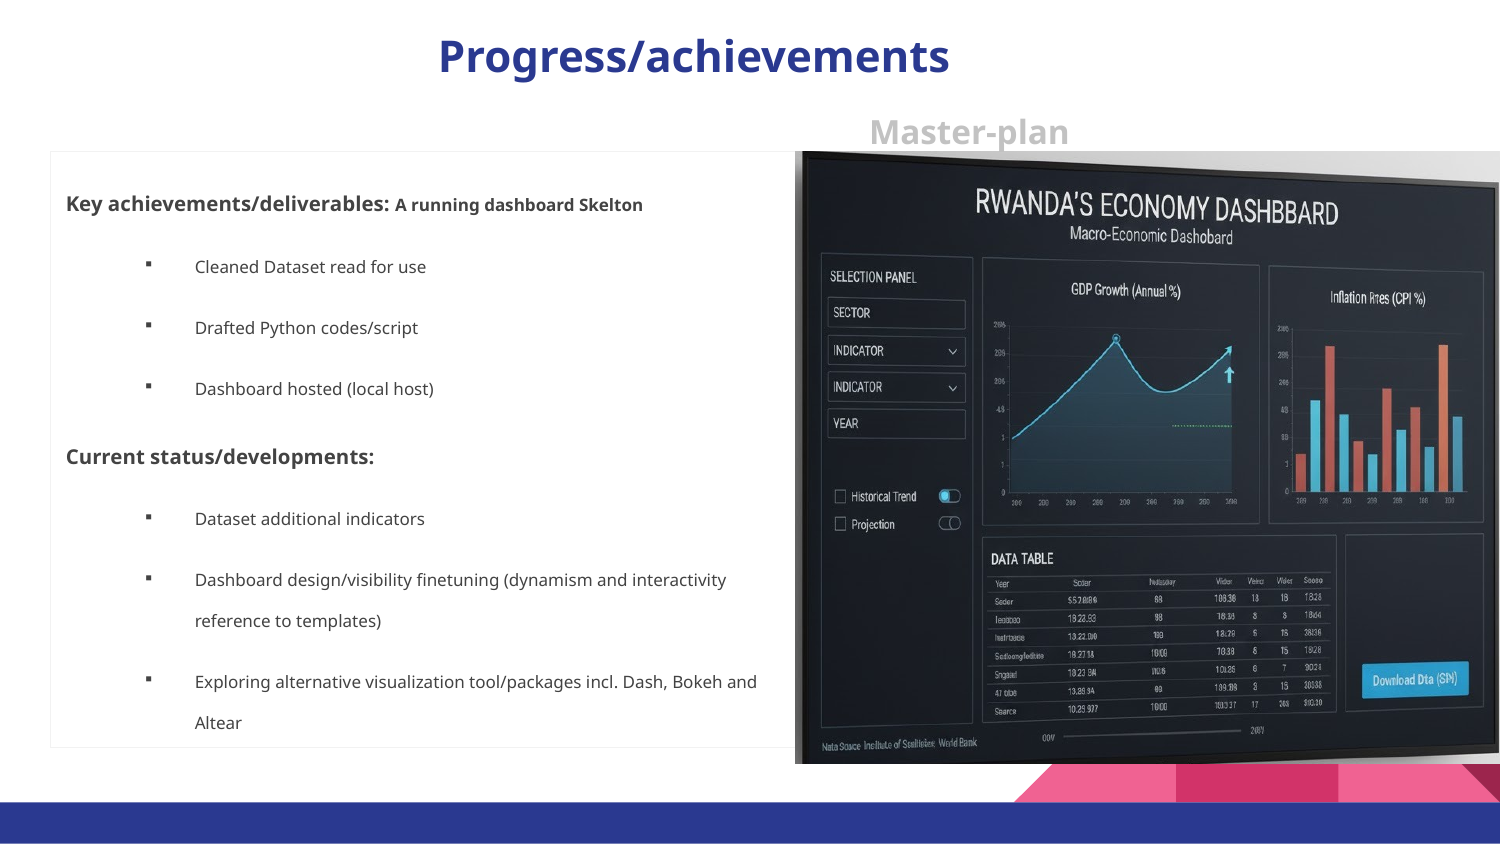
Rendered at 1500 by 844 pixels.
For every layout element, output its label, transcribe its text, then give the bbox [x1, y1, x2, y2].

list Key achievements/deliverables: A running dashboard Skelton Cleaned Dataset read for use Drafted Python codes/script Dashboard hosted (local host) Current status/developments: Dataset additional indicators Dashboard design/visibility finetuning (dynamism and interactivity reference to templates) Exploring alternative visualization tool/packages incl. Dash, Bokeh and Altear [50, 151, 792, 748]
text_box Master-plan [854, 96, 1477, 149]
picture [794, 151, 1500, 764]
title Progress/achievements [422, 13, 1215, 97]
